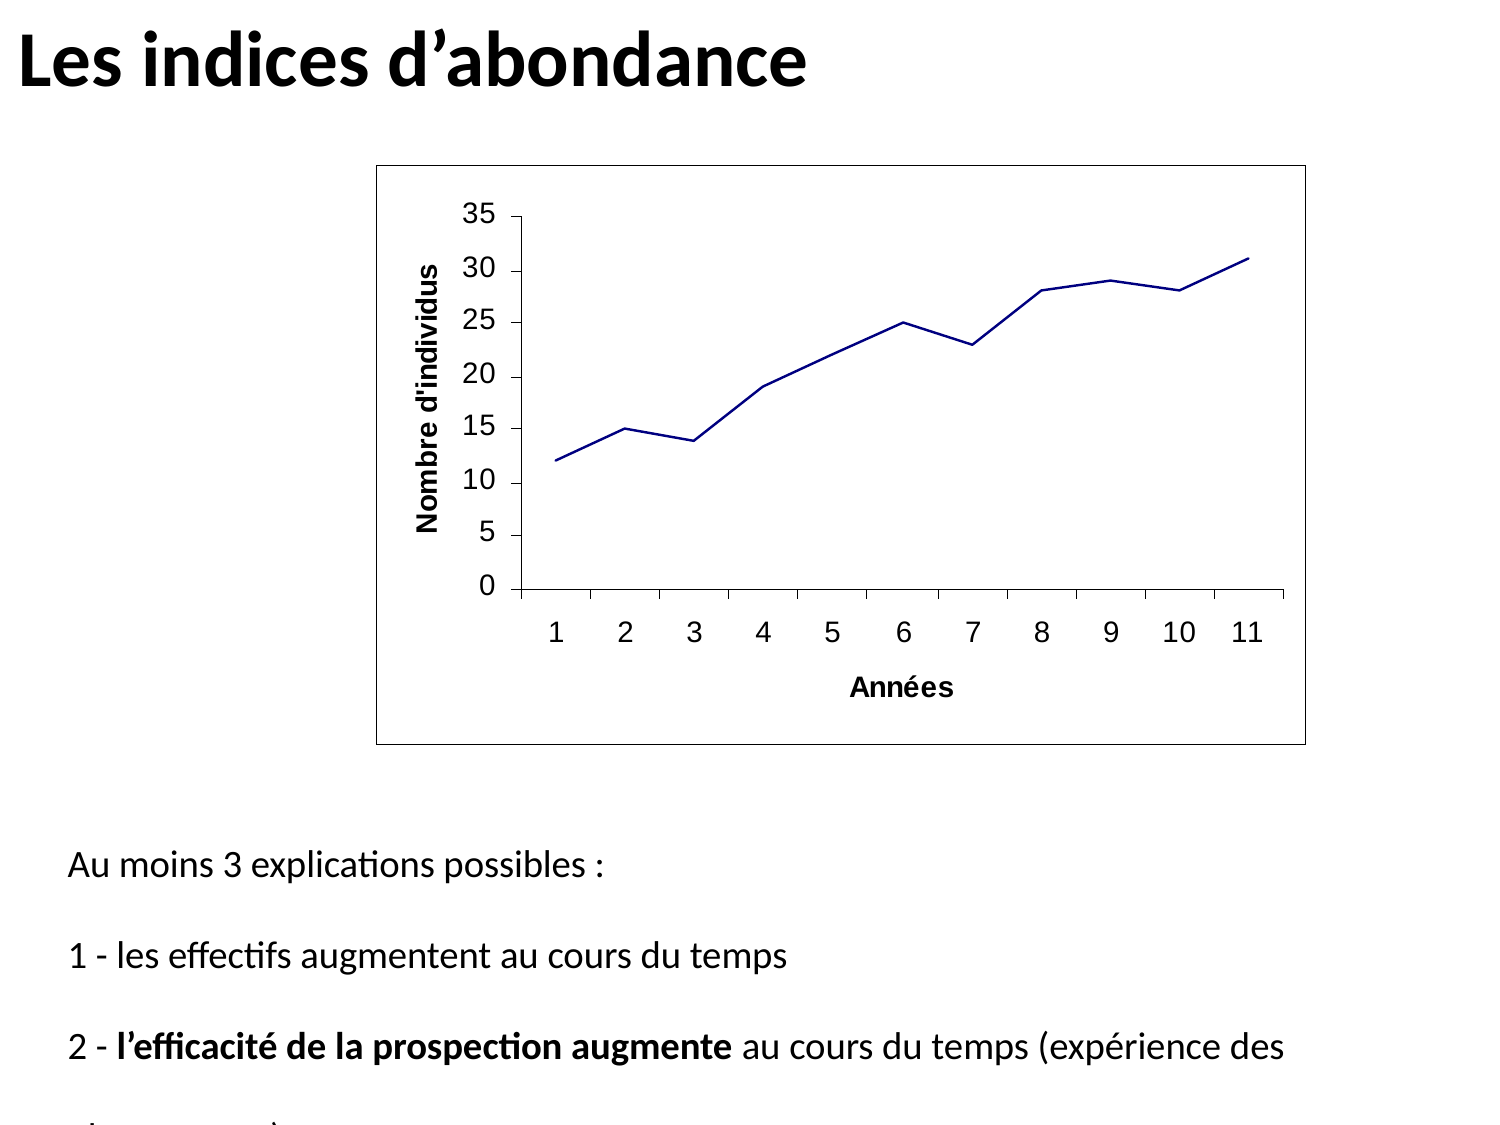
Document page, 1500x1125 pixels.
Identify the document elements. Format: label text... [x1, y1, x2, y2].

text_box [363, 152, 1321, 757]
text_box Les indices d’abondance [3, 0, 825, 110]
text_box Au moins 3 explications possibles : 1 - les effectifs augmentent au cours du temps 2 - l’efficacité de la prospection augmente au cours du temps (expérience des observateurs) [53, 786, 1465, 1125]
